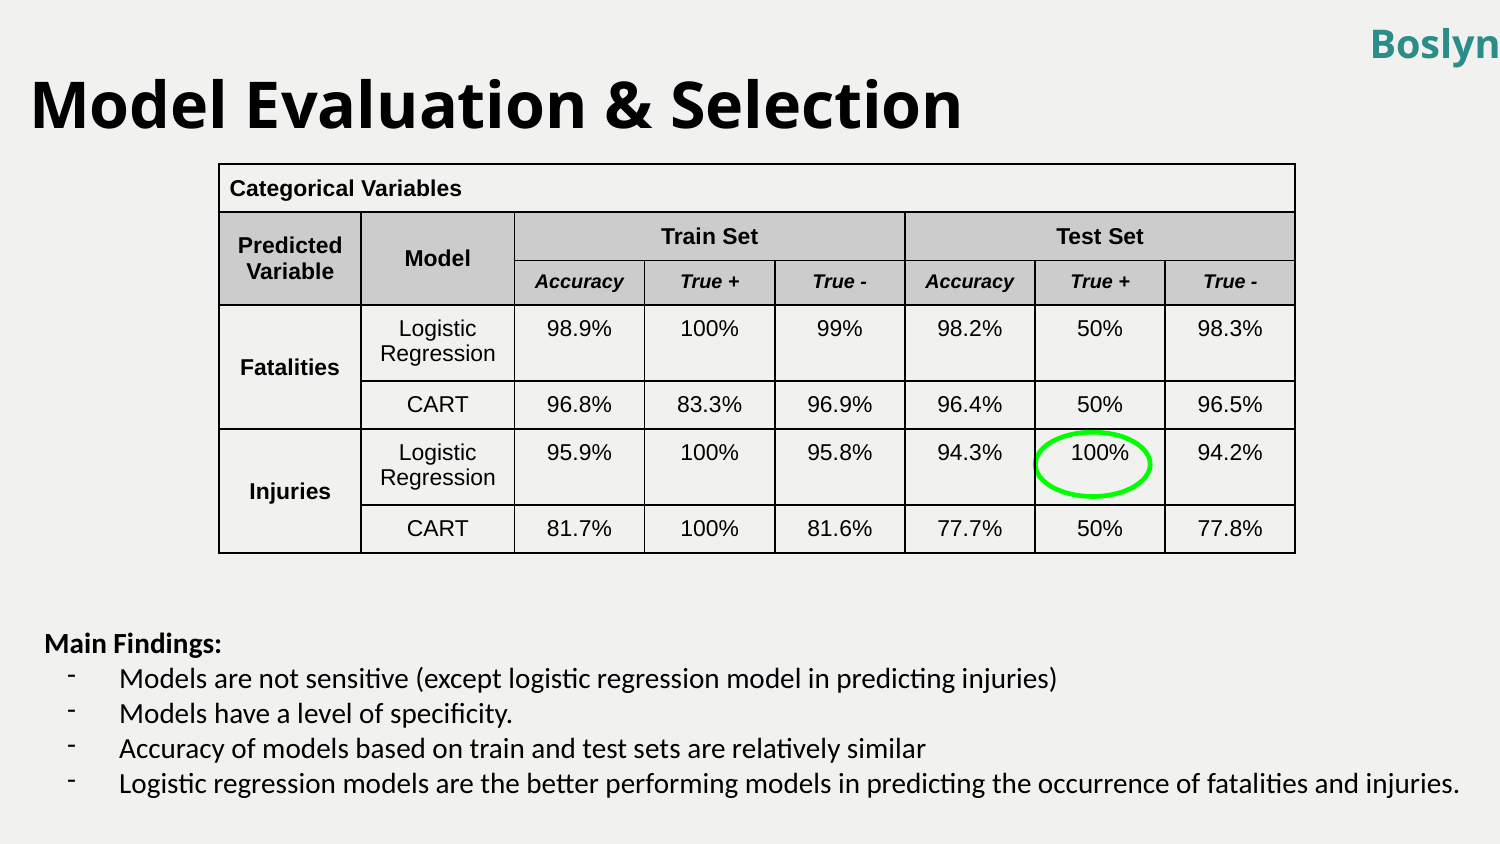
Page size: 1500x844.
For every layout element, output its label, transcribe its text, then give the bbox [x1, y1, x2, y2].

table_cell 100% [645, 430, 774, 504]
text_box Boslyn [1369, 0, 1500, 66]
table_cell 96.8% [515, 382, 644, 428]
table_cell 100% [1036, 430, 1164, 504]
table_cell 98.2% [906, 306, 1034, 380]
table_cell Model [362, 213, 514, 304]
table_cell 98.3% [1166, 306, 1294, 380]
table_cell True + [645, 261, 774, 304]
table_cell CART [362, 506, 514, 552]
table_cell True + [1036, 261, 1164, 304]
table_header Categorical Variables [220, 165, 1294, 211]
table_cell 96.9% [776, 382, 904, 428]
table_cell 50% [1036, 506, 1164, 552]
table_cell Predicted Variable [220, 213, 360, 304]
table_cell True - [776, 261, 904, 304]
table_cell 94.2% [1166, 430, 1294, 504]
table_cell Accuracy [515, 261, 644, 304]
table_cell 98.9% [515, 306, 644, 380]
table_cell 99% [776, 306, 904, 380]
table_cell Logistic Regression [362, 430, 514, 504]
table_cell Injuries [220, 430, 360, 552]
text_box Model Evaluation & Selection [29, 48, 1388, 142]
table_cell 50% [1036, 382, 1164, 428]
table_cell 95.9% [515, 430, 644, 504]
table_cell 77.8% [1166, 506, 1294, 552]
text_box Main Findings: Models are not sensitive (except logistic regression model in predicting injuries) Models have a level of specificity. Accuracy of models based on train and test sets are relatively similar Logistic regression models are the better performing models in predicting the occurrence of fatalities and injuries. [29, 609, 1486, 776]
table_cell CART [362, 382, 514, 428]
table_cell 96.5% [1166, 382, 1294, 428]
table_cell 81.7% [515, 506, 644, 552]
table_cell 96.4% [906, 382, 1034, 428]
table_cell 77.7% [906, 506, 1034, 552]
table_cell 95.8% [776, 430, 904, 504]
table_cell 50% [1036, 306, 1164, 380]
table_cell Fatalities [220, 306, 360, 428]
table_cell Test Set [906, 213, 1294, 260]
table_cell 94.3% [906, 430, 1034, 504]
table_cell 81.6% [776, 506, 904, 552]
table_cell Train Set [515, 213, 904, 260]
table_cell True - [1166, 261, 1294, 304]
table_cell 100% [645, 506, 774, 552]
table_cell Logistic Regression [362, 306, 514, 380]
table_cell Accuracy [906, 261, 1034, 304]
table_cell 83.3% [645, 382, 774, 428]
table_cell 100% [645, 306, 774, 380]
